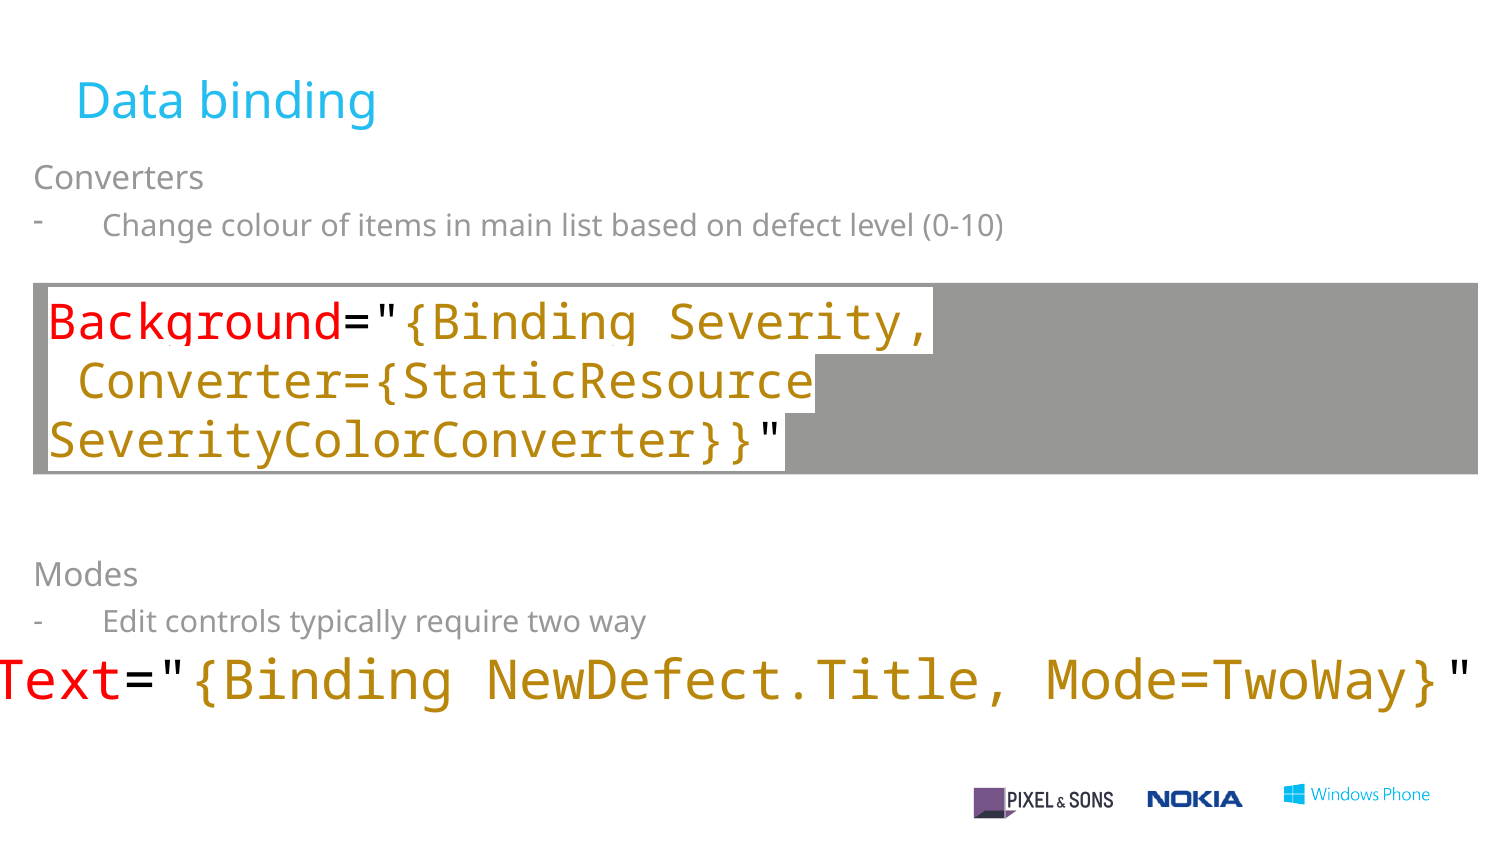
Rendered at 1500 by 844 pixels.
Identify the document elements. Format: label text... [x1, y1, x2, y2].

text_box Background="{Binding Severity, Converter={StaticResource SeverityColorConverter}}" [33, 282, 1478, 475]
picture [1273, 772, 1441, 816]
list Converters Change colour of items in main list based on defect level (0-10) Modes Edit controls typically require two way [33, 146, 1467, 282]
text_box Text="{Binding NewDefect.Title, Mode=TwoWay}" [0, 637, 1492, 719]
picture [973, 787, 1113, 819]
list Converters Change colour of items in main list based on defect level (0-10) Modes Edit controls typically require two way [33, 475, 1467, 603]
picture [1147, 790, 1249, 808]
title Data binding [75, 65, 1425, 130]
